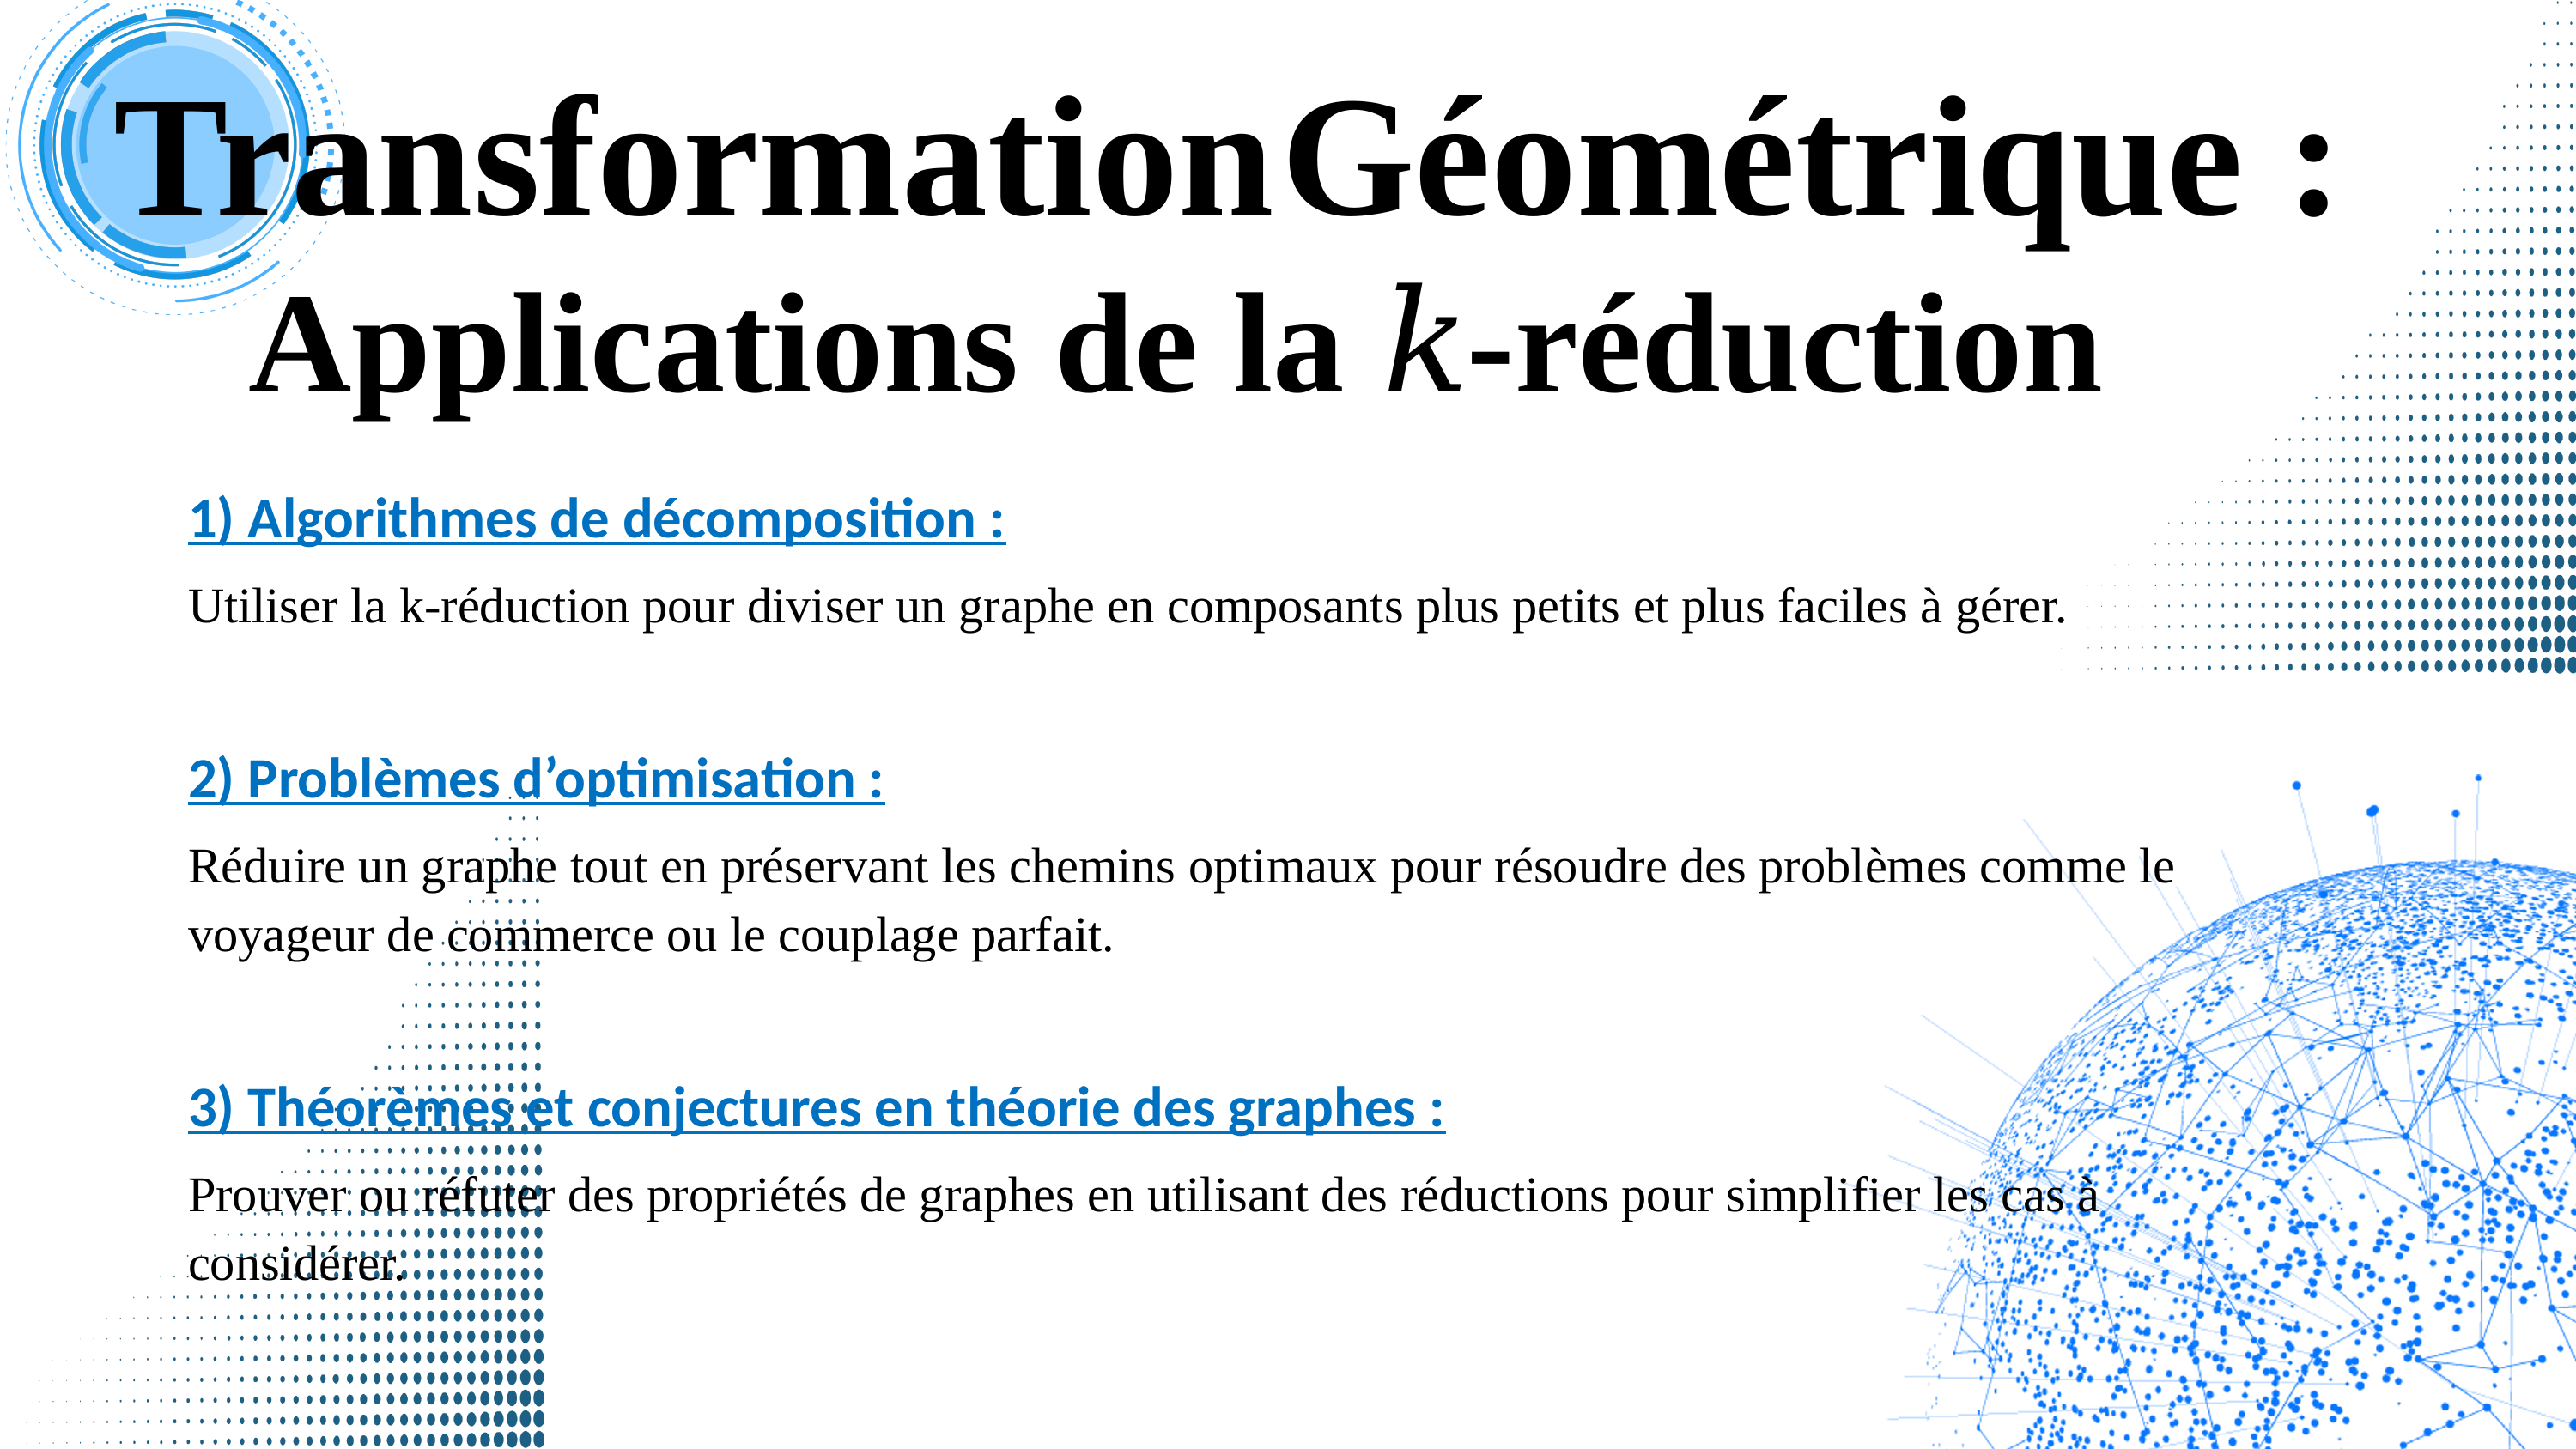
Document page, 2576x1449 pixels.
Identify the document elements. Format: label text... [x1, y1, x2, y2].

text_box [0, 774, 544, 1449]
text_box [5, 0, 345, 315]
text_box [1841, 774, 2576, 1449]
text_box 1) Algorithmes de décomposition : Utiliser la k-réduction pour diviser un graphe en composants plus petits et plus faciles à gérer. 2) Problèmes d’optimisation : Réduire un graphe tout en préservant les chemins optimaux pour résoudre des problèmes comme le voyageur de commerce ou le couplage parfait. 3) Théorèmes et conjectures en théorie des graphes : Prouver ou réfuter des propriétés de graphes en utilisant des réductions pour simplifier les cas à considérer. [175, 464, 2269, 1297]
text_box Transformation Géométrique : [100, 36, 2514, 256]
text_box Applications de la 𝑘-réduction [235, 242, 2341, 427]
text_box [2034, 0, 2576, 675]
